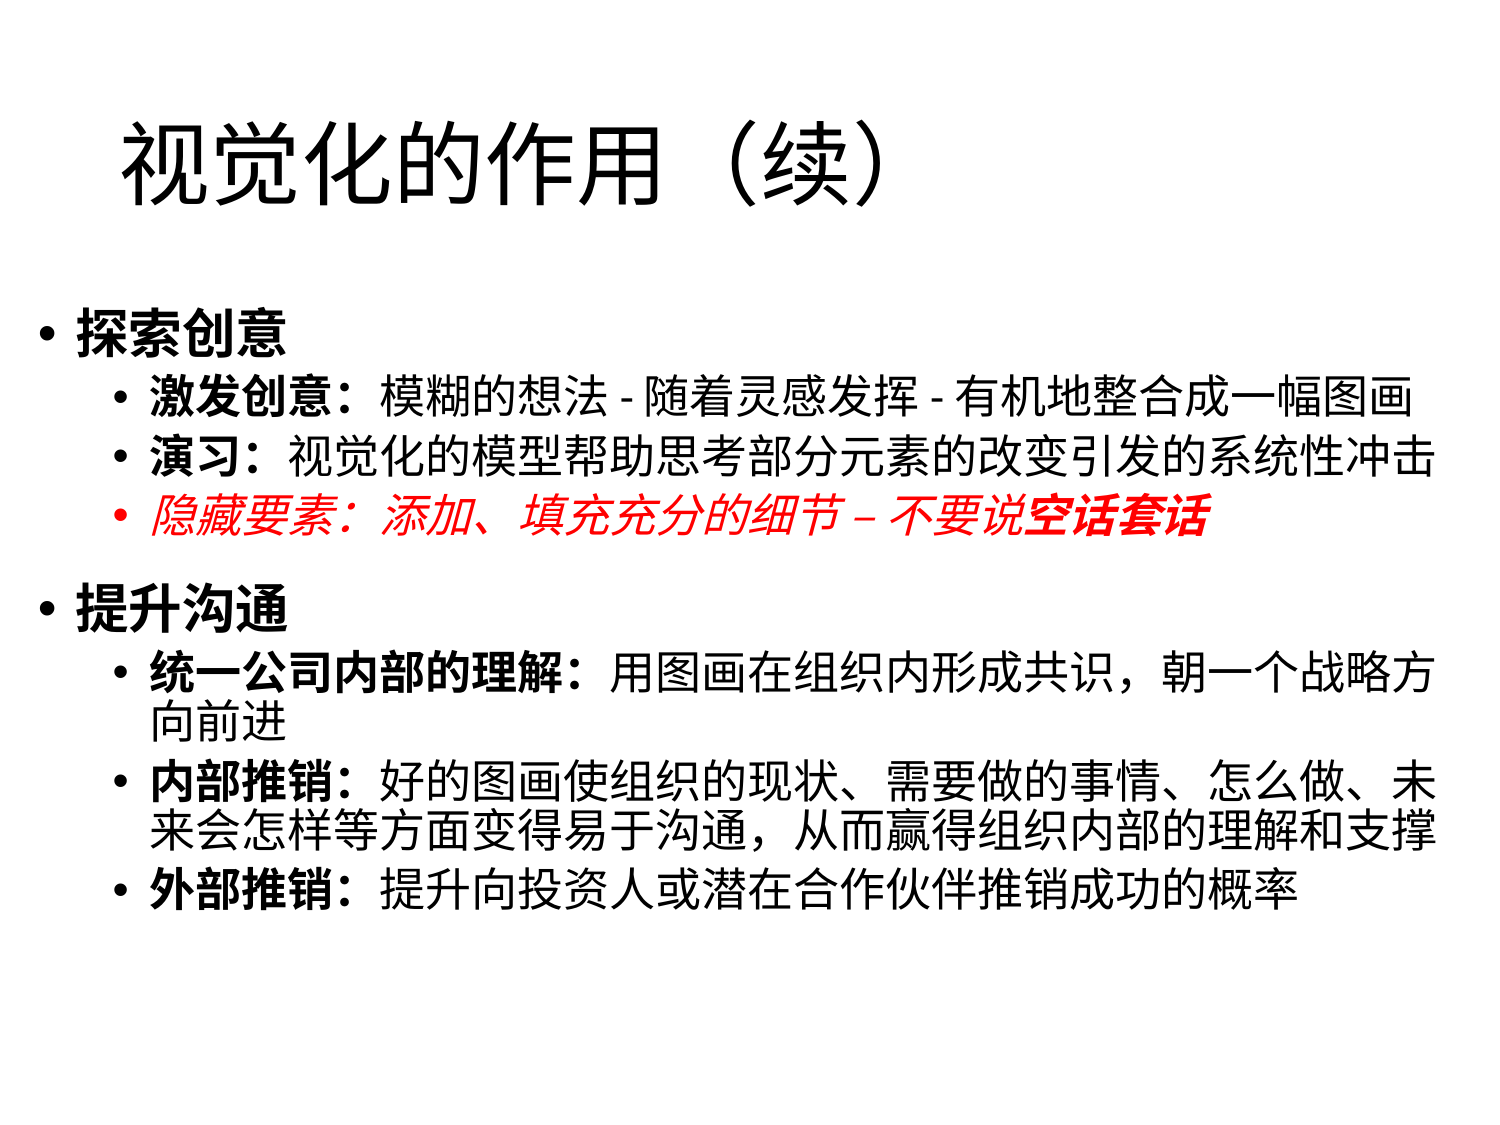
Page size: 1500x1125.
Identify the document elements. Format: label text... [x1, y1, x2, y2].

list 探索创意 激发创意：模糊的想法-随着灵感发挥-有机地整合成一幅图画 演习：视觉化的模型帮助思考部分元素的改变引发的系统性冲击 隐藏要素：添加、填充充分的细节 – 不要说空话套话 提升沟通 统一公司内部的理解：用图画在组织内形成共识，朝一个战略方向前进 内部推销：好的图画使组织的现状、需要做的事情、怎么做、未来会怎样等方面变得易于沟通，从而赢得组织内部的理解和支撑 外部推销：提升向投资人或潜在合作伙伴推销成功的概率 [22, 299, 1484, 1014]
title 视觉化的作用（续） [103, 59, 1397, 278]
